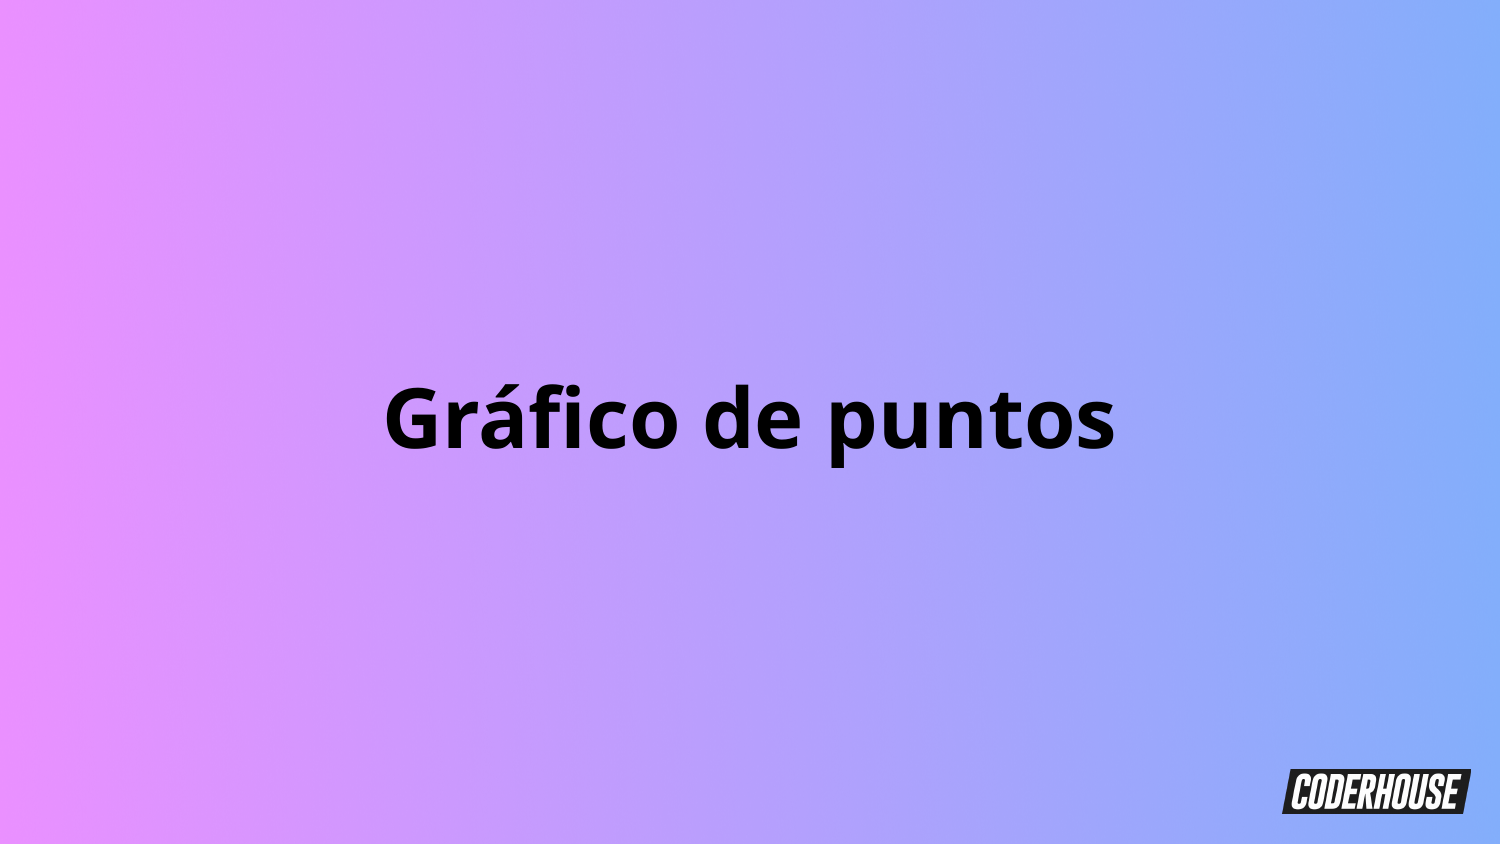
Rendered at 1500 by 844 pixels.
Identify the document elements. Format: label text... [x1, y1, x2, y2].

picture [0, 0, 1500, 844]
text_box Gráfico de puntos [239, 361, 1261, 482]
